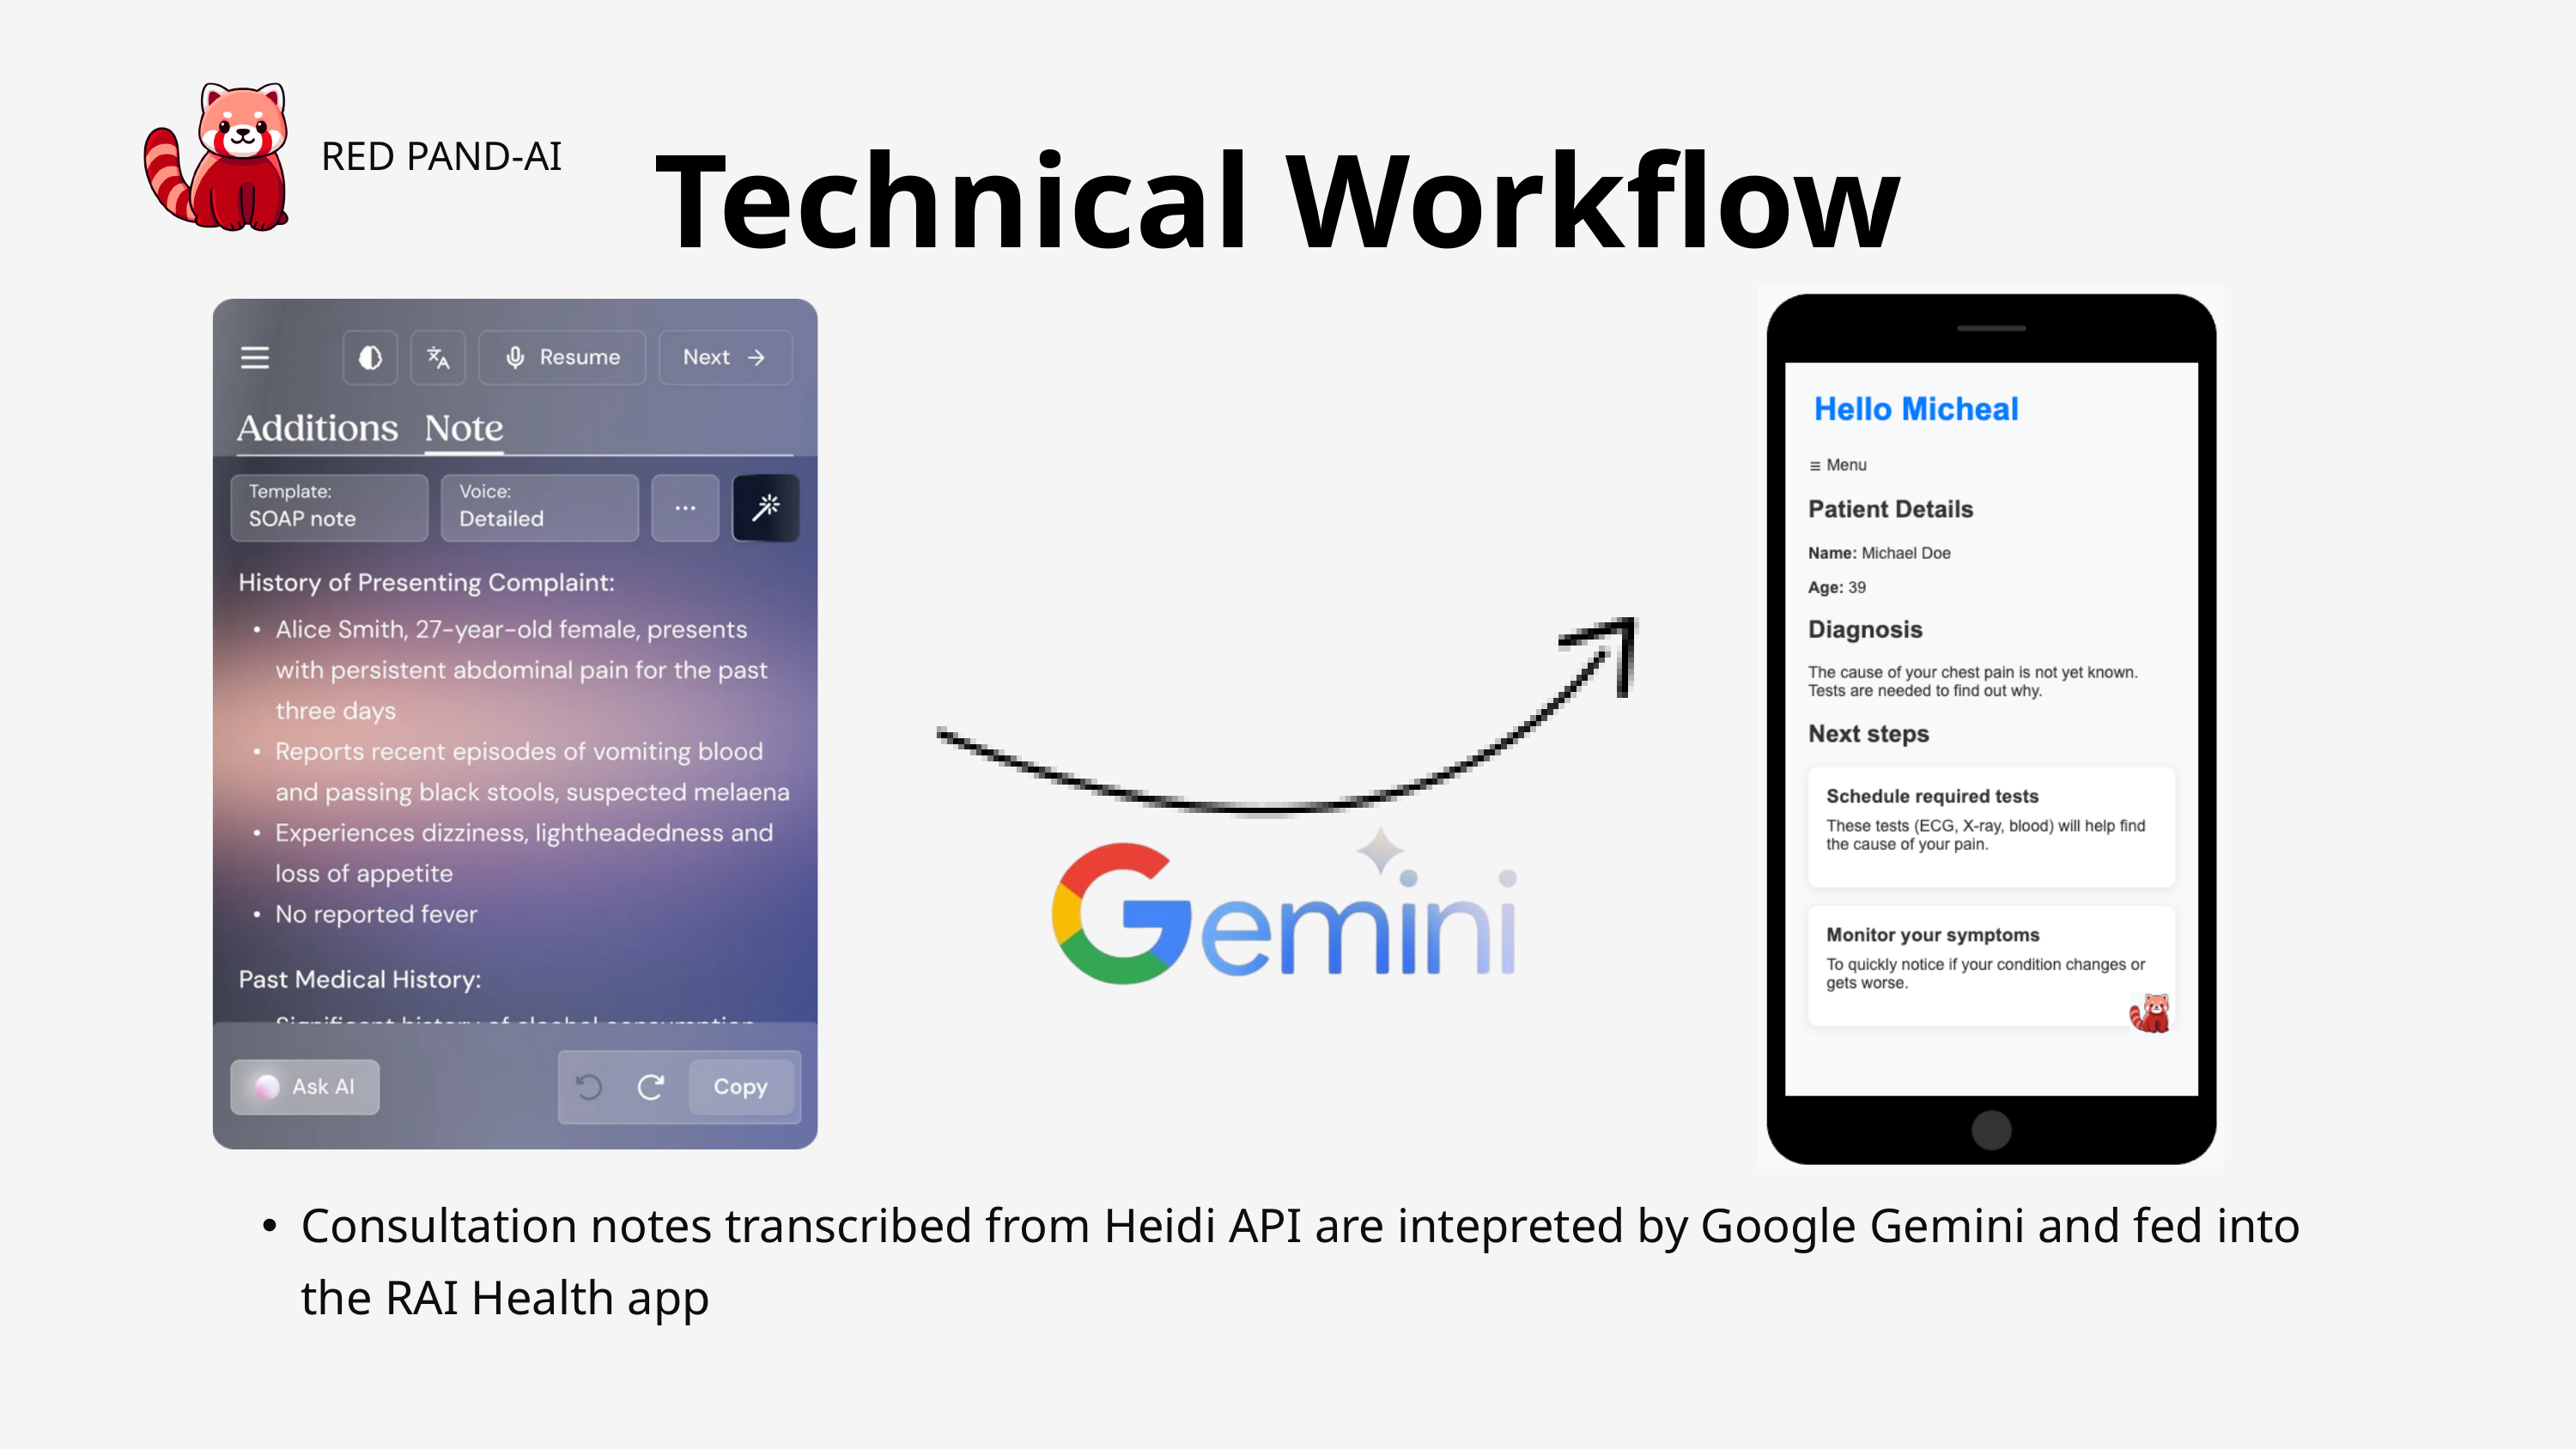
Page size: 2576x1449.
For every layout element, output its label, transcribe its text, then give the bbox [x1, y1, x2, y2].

text_box [936, 617, 1640, 672]
text_box [212, 299, 818, 1149]
text_box [123, 56, 321, 254]
text_box Technical Workflow [653, 131, 1956, 274]
text_box RED PAND-AI [321, 123, 566, 179]
text_box [908, 672, 1668, 1149]
text_box [1757, 285, 2225, 1175]
text_box Consultation notes transcribed from Heidi API are intepreted by Google Gemini and fed into the RAI Health app [222, 1179, 2387, 1325]
